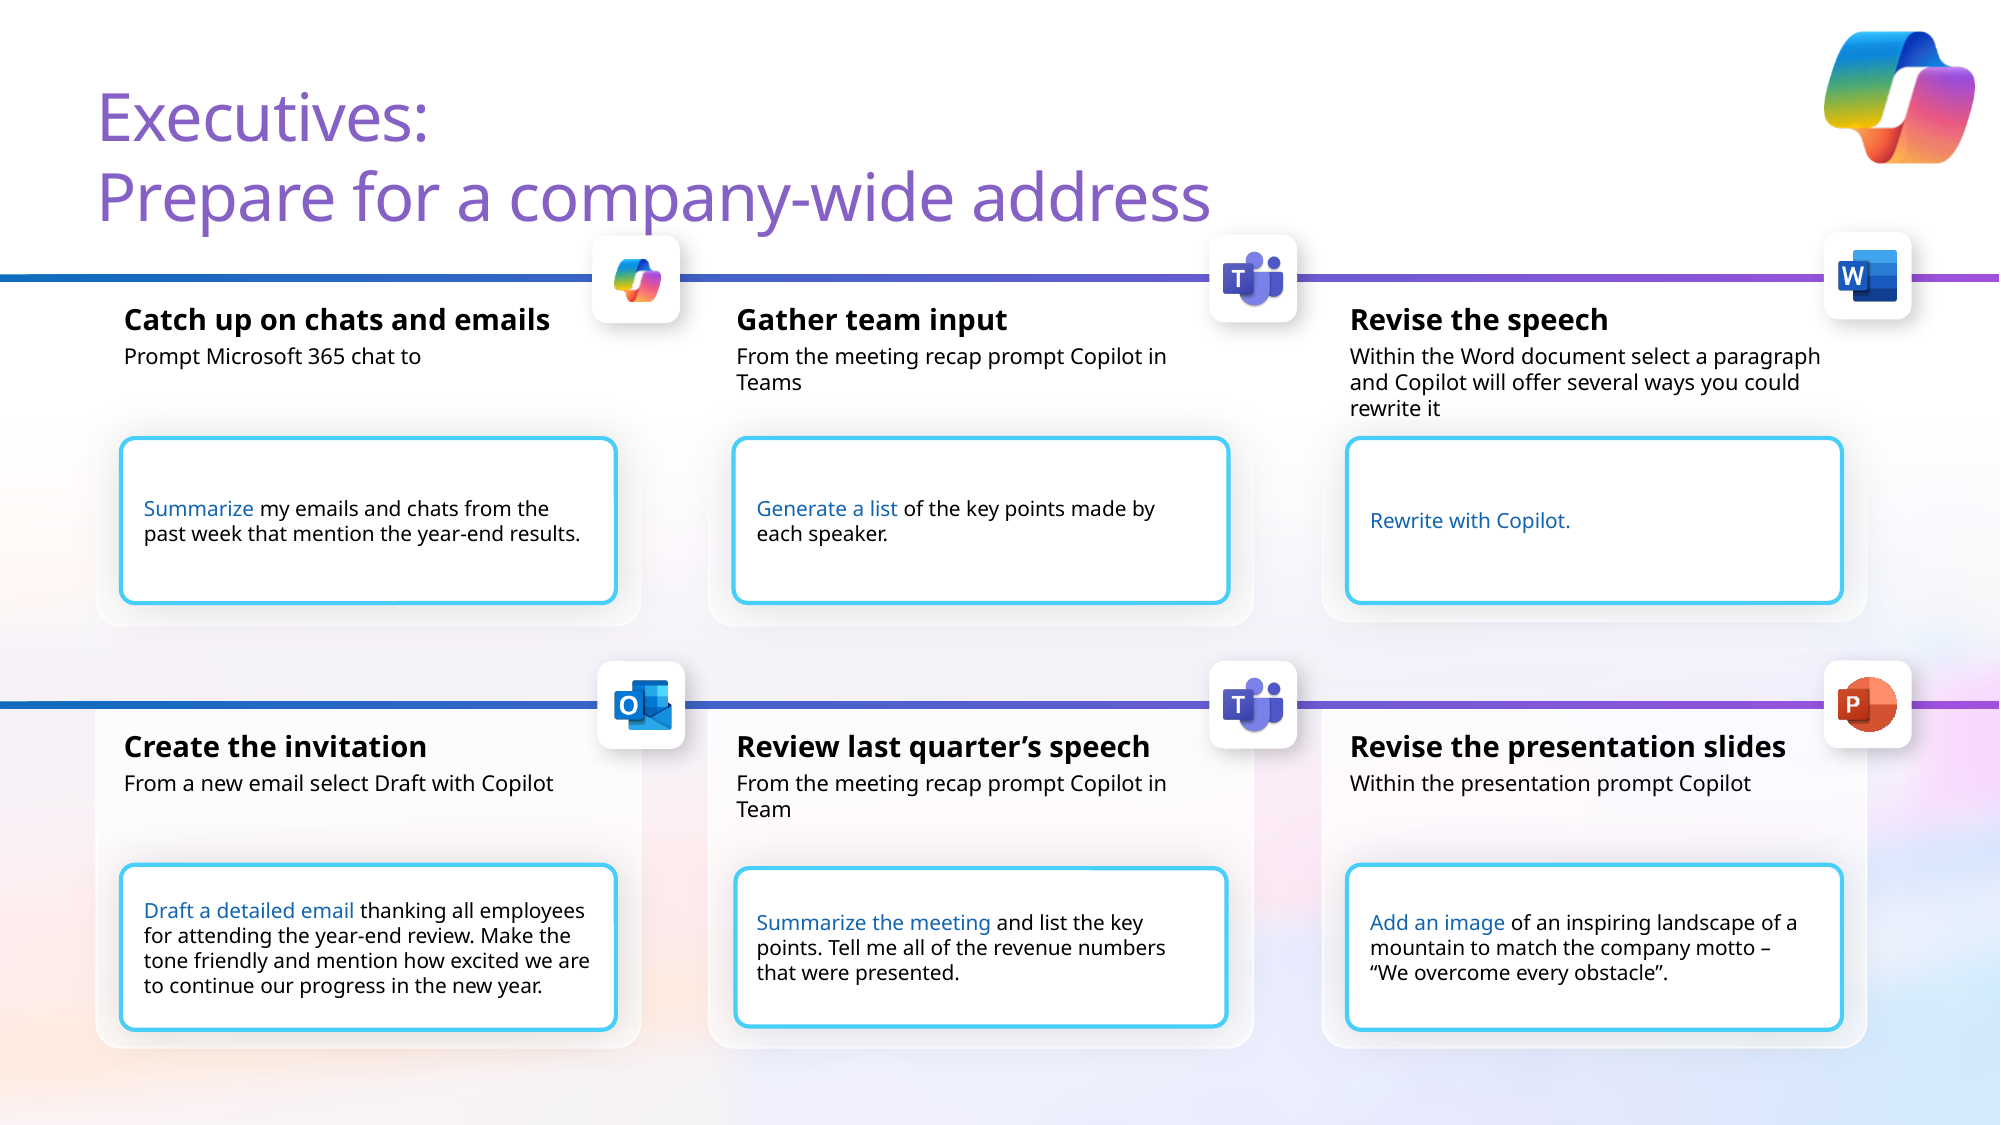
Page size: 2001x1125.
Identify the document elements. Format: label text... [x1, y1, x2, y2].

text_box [1209, 660, 1298, 749]
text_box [597, 661, 686, 750]
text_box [591, 235, 681, 324]
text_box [1823, 660, 1912, 749]
title Executives: Prepare for a company-wide address [96, 75, 1904, 263]
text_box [1209, 234, 1298, 323]
picture [1824, 22, 1975, 173]
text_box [1823, 231, 1912, 320]
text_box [0, 274, 2000, 1048]
